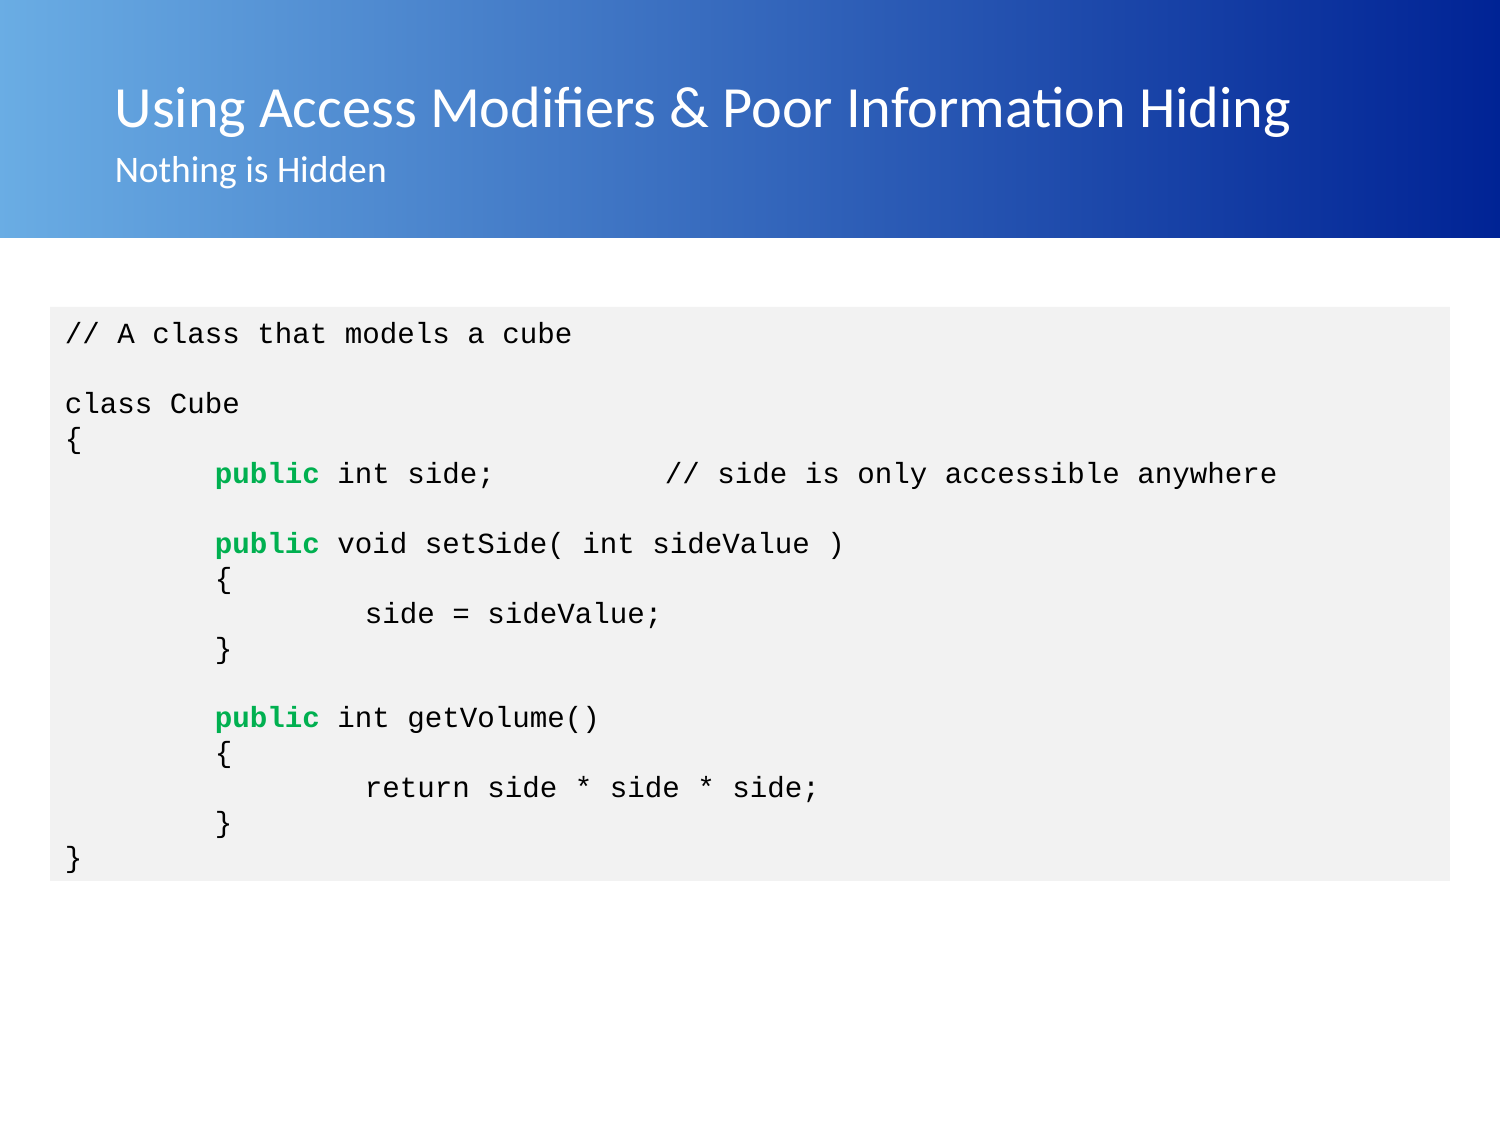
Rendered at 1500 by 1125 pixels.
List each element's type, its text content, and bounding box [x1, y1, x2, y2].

text_box // A class that models a cube class Cube { public int side; // side is only accessible anywhere public void setSide( int sideValue ) { side = sideValue; } public int getVolume() { return side * side * side; } } [50, 306, 1450, 881]
list Nothing is Hidden [99, 137, 700, 200]
title Using Access Modifiers & Poor Information Hiding [99, 57, 1450, 150]
